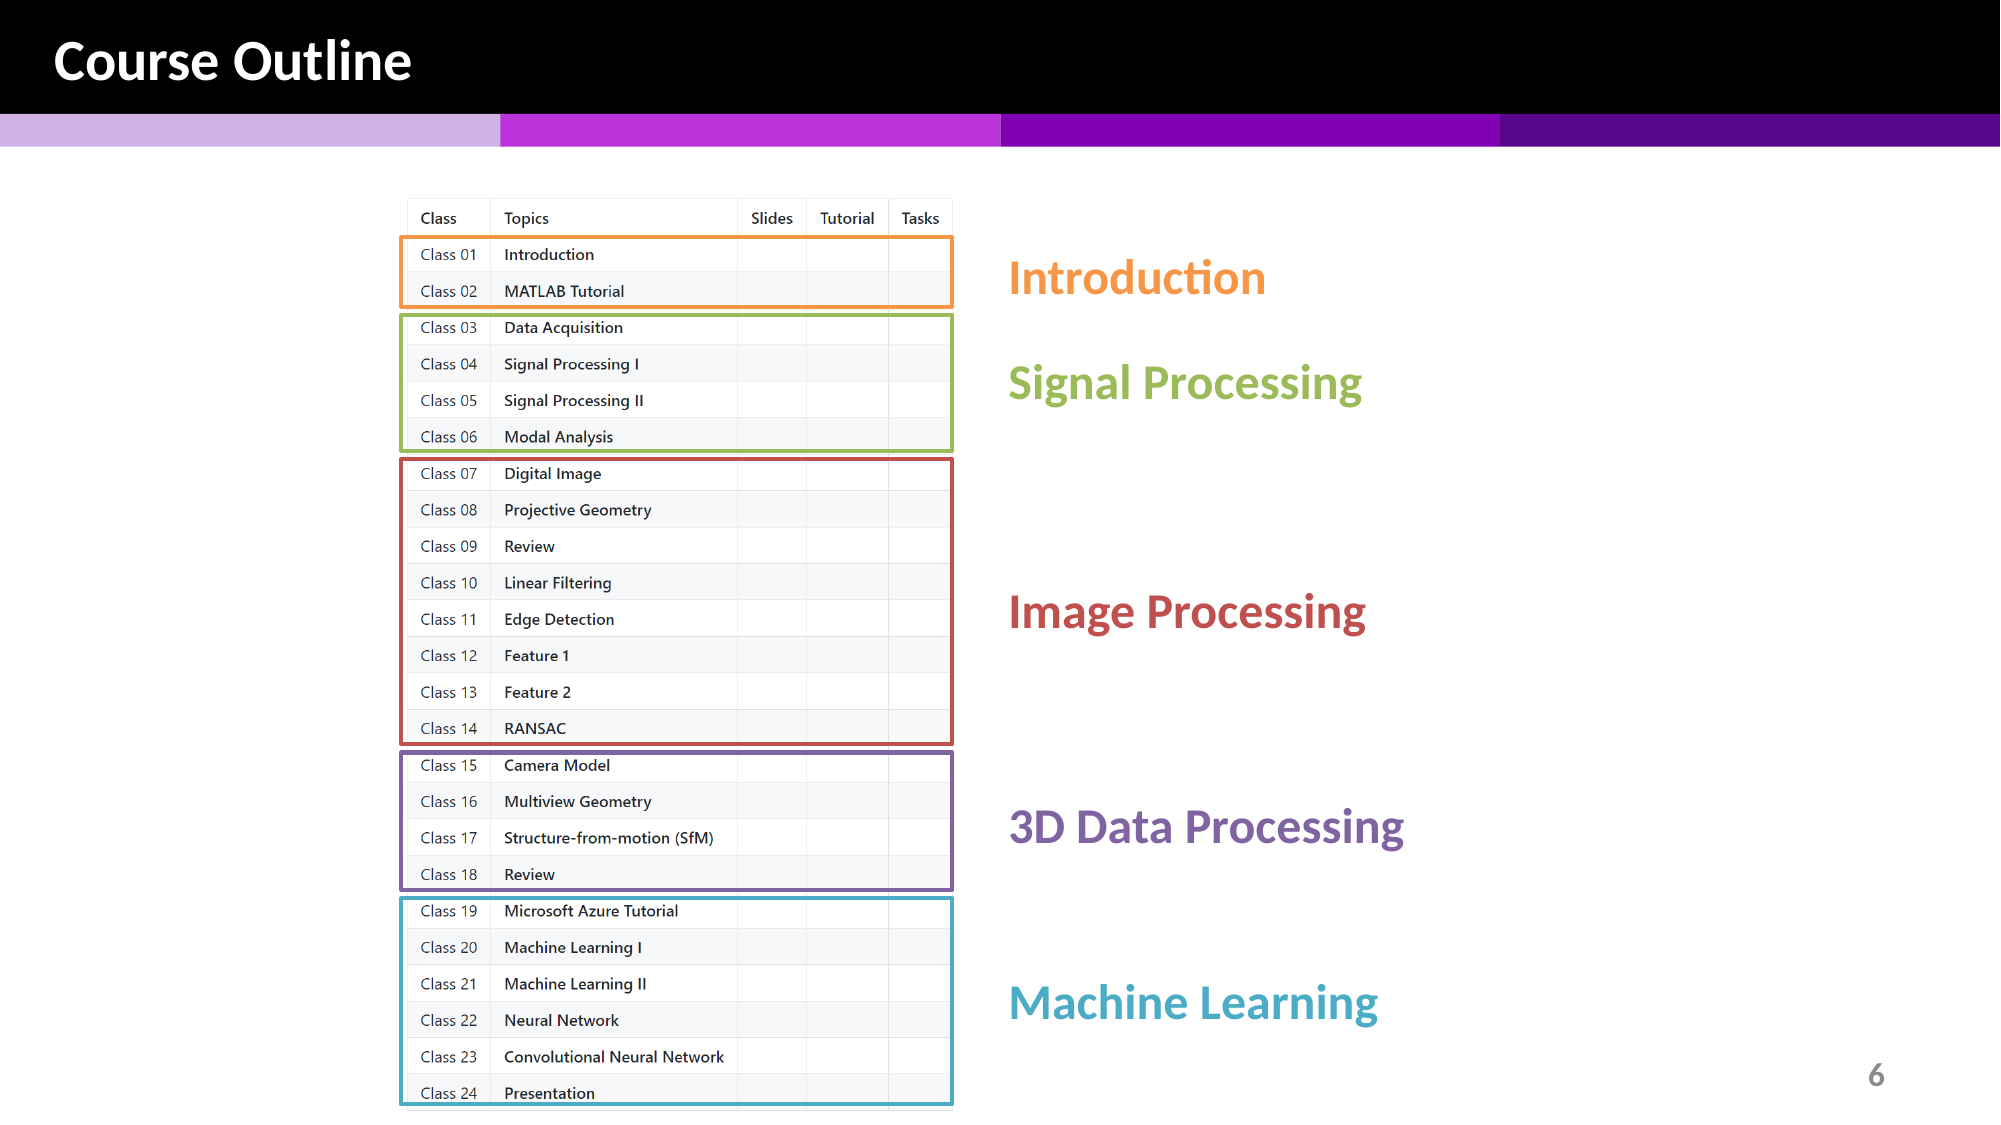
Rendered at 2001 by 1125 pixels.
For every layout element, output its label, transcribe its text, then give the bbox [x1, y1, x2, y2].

text_box Signal Processing [993, 342, 1390, 417]
list Course Outline [39, 1, 1964, 114]
text_box Image Processing [993, 570, 1390, 646]
text_box 3D Data Processing [993, 785, 1490, 861]
picture [396, 187, 968, 1125]
text_box Machine Learning [993, 962, 1490, 1037]
text_box Introduction [993, 237, 1390, 312]
